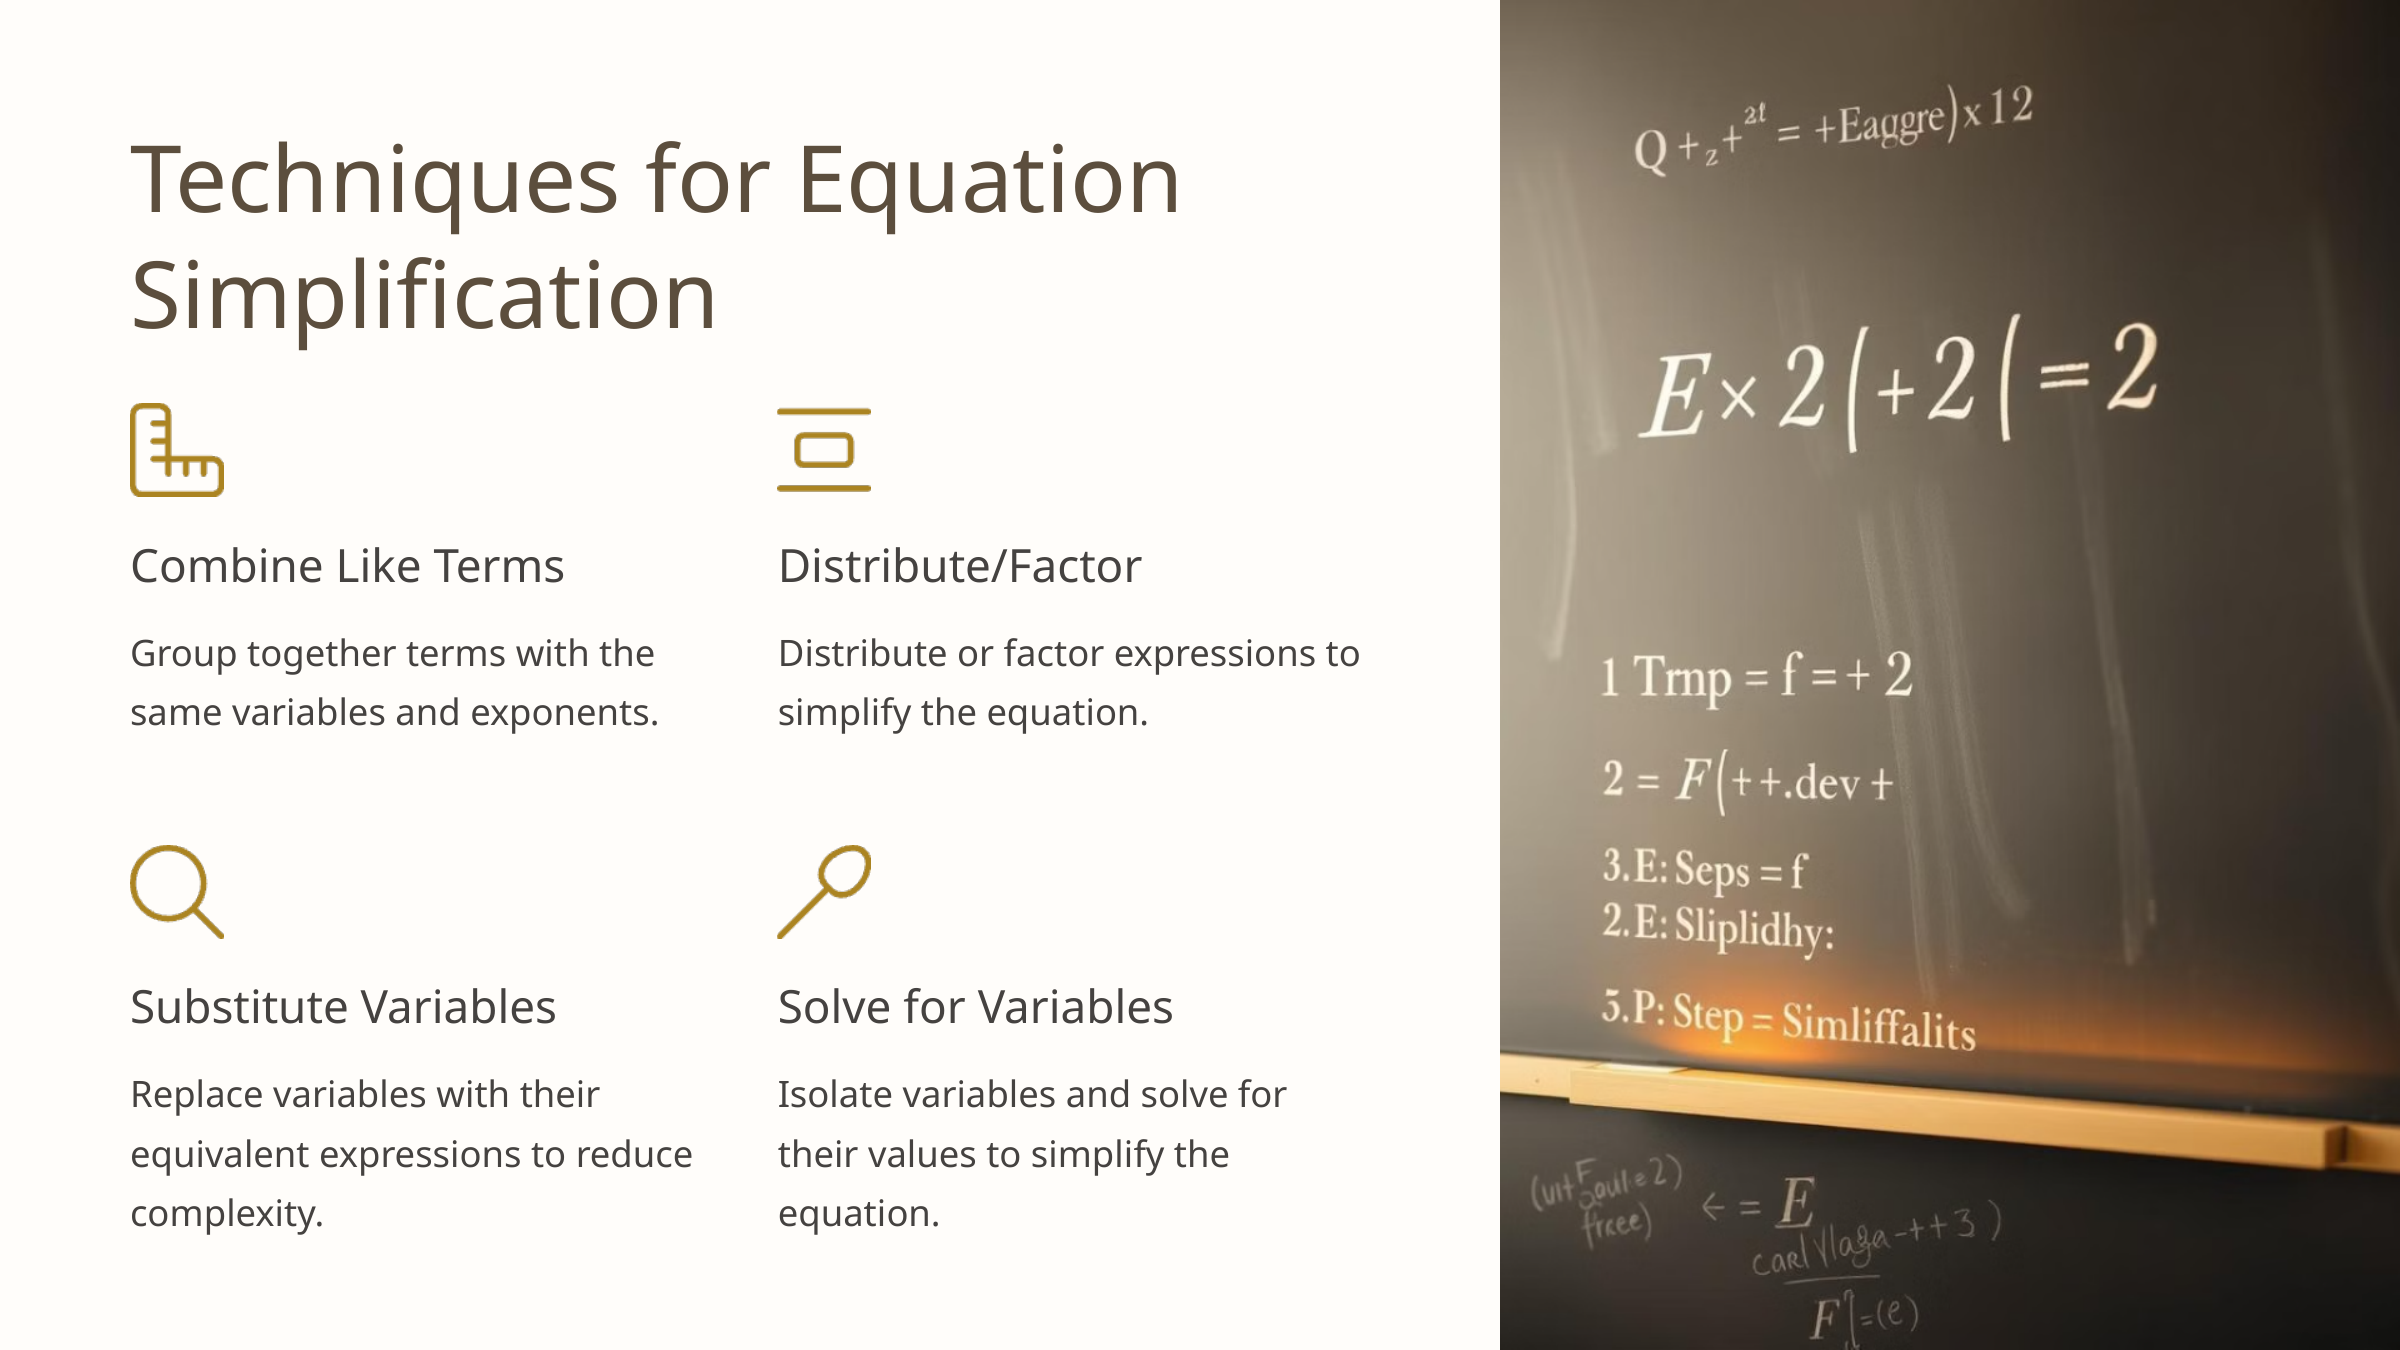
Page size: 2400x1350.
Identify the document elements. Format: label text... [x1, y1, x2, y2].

picture [1499, 0, 2400, 1350]
picture [777, 403, 871, 497]
text_box Combine Like Terms [130, 534, 634, 593]
text_box Substitute Variables [130, 975, 596, 1034]
text_box Distribute or factor expressions to simplify the equation. [777, 614, 1370, 734]
picture [130, 845, 224, 939]
text_box Replace variables with their equivalent expressions to reduce complexity. [130, 1055, 722, 1235]
picture [130, 403, 224, 497]
text_box Group together terms with the same variables and exponents. [130, 614, 722, 734]
text_box Distribute/Factor [777, 534, 1243, 593]
text_box Isolate variables and solve for their values to simplify the equation. [777, 1055, 1370, 1235]
text_box Techniques for Equation Simplification [130, 115, 1370, 348]
picture [777, 845, 871, 939]
text_box Solve for Variables [777, 975, 1243, 1034]
